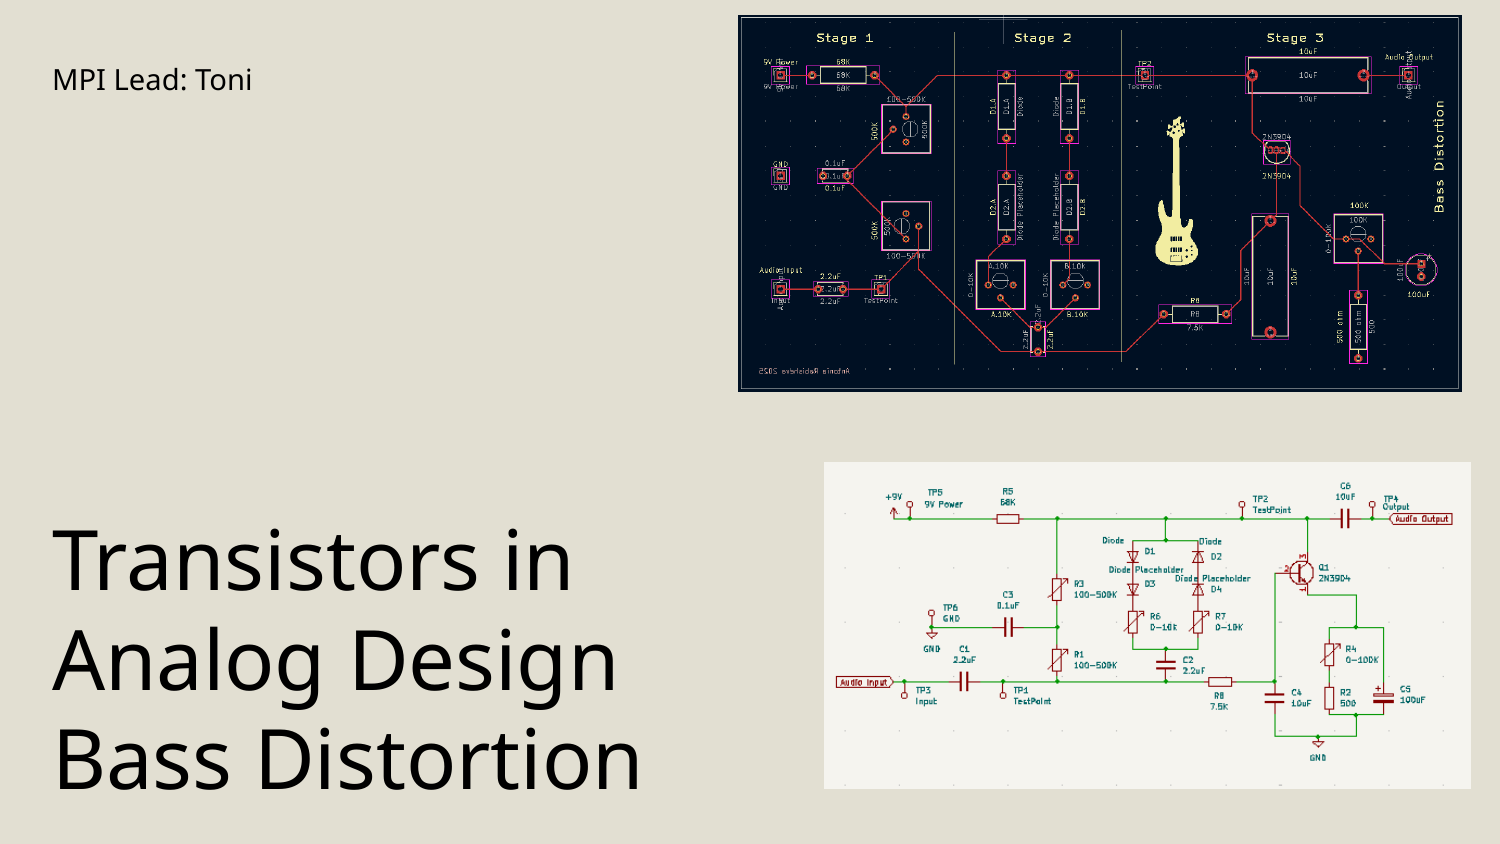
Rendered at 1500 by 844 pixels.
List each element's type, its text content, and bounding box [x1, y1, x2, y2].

picture [738, 15, 1462, 392]
picture [824, 462, 1471, 790]
title Transistors in Analog Design Bass Distortion [37, 123, 804, 807]
title MPI Lead: Toni [37, 55, 721, 123]
